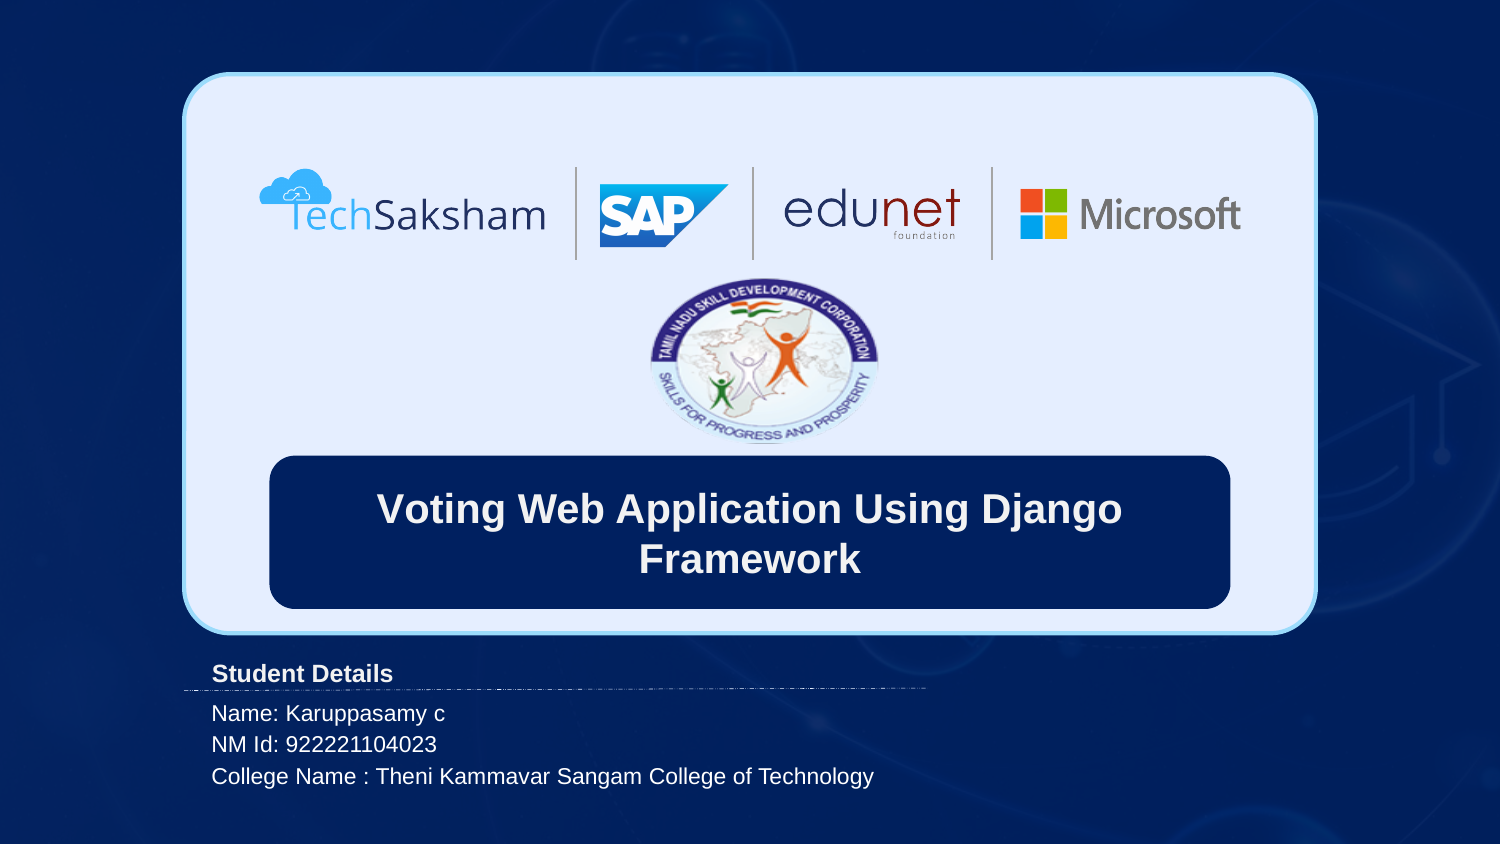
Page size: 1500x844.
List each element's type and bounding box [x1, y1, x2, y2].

text_box [253, 160, 1247, 260]
picture [645, 273, 883, 447]
text_box [183, 687, 928, 691]
text_box [0, 0, 1500, 844]
